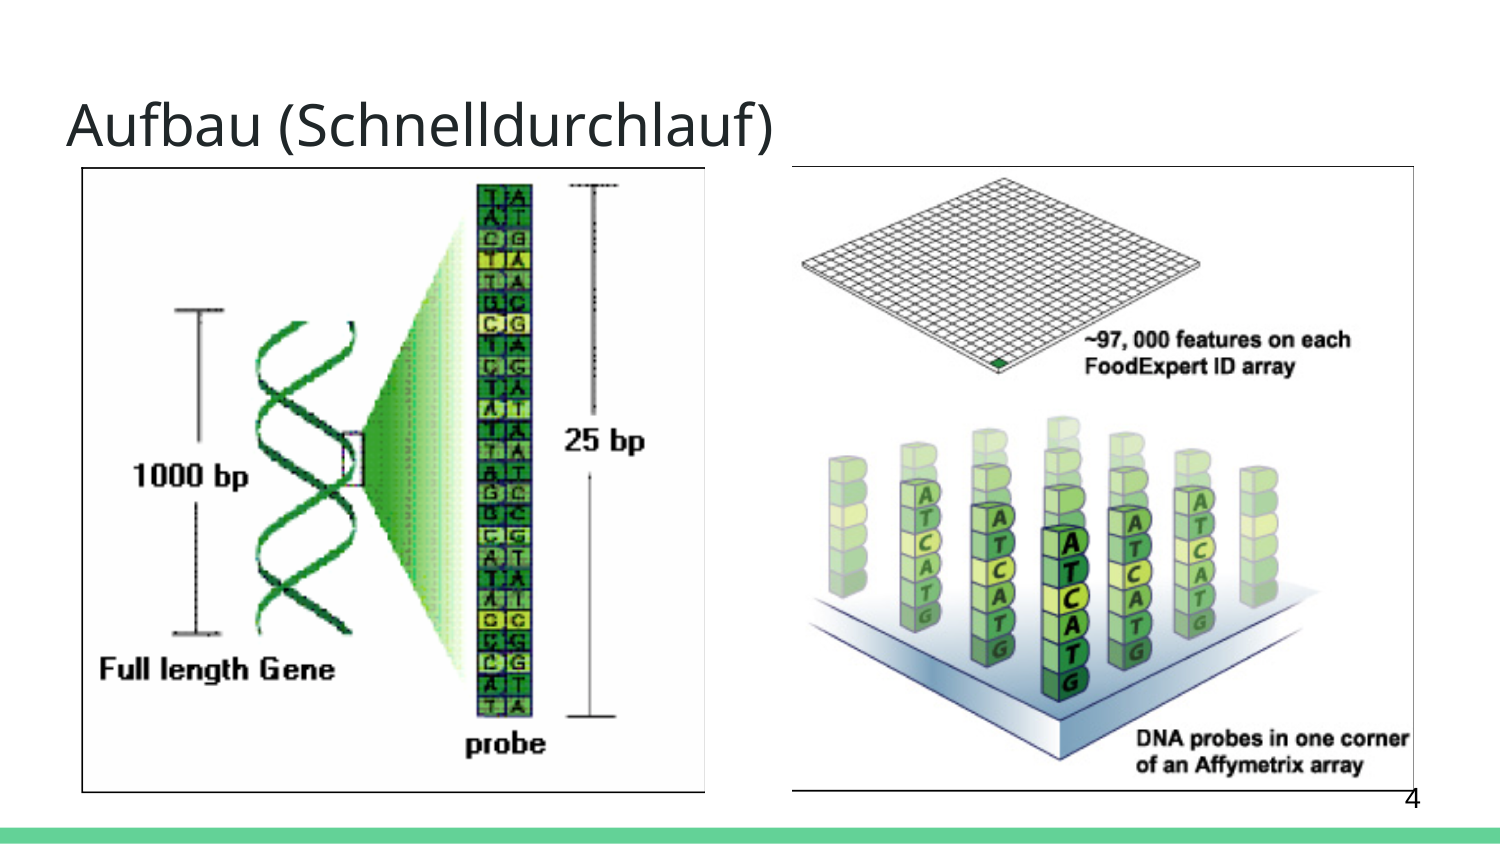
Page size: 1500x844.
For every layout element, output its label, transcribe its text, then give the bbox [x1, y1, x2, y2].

slide_number ‹#› [1389, 764, 1480, 830]
picture [79, 166, 705, 794]
picture [792, 166, 1415, 794]
title Aufbau (Schnelldurchlauf) [51, 72, 1449, 167]
